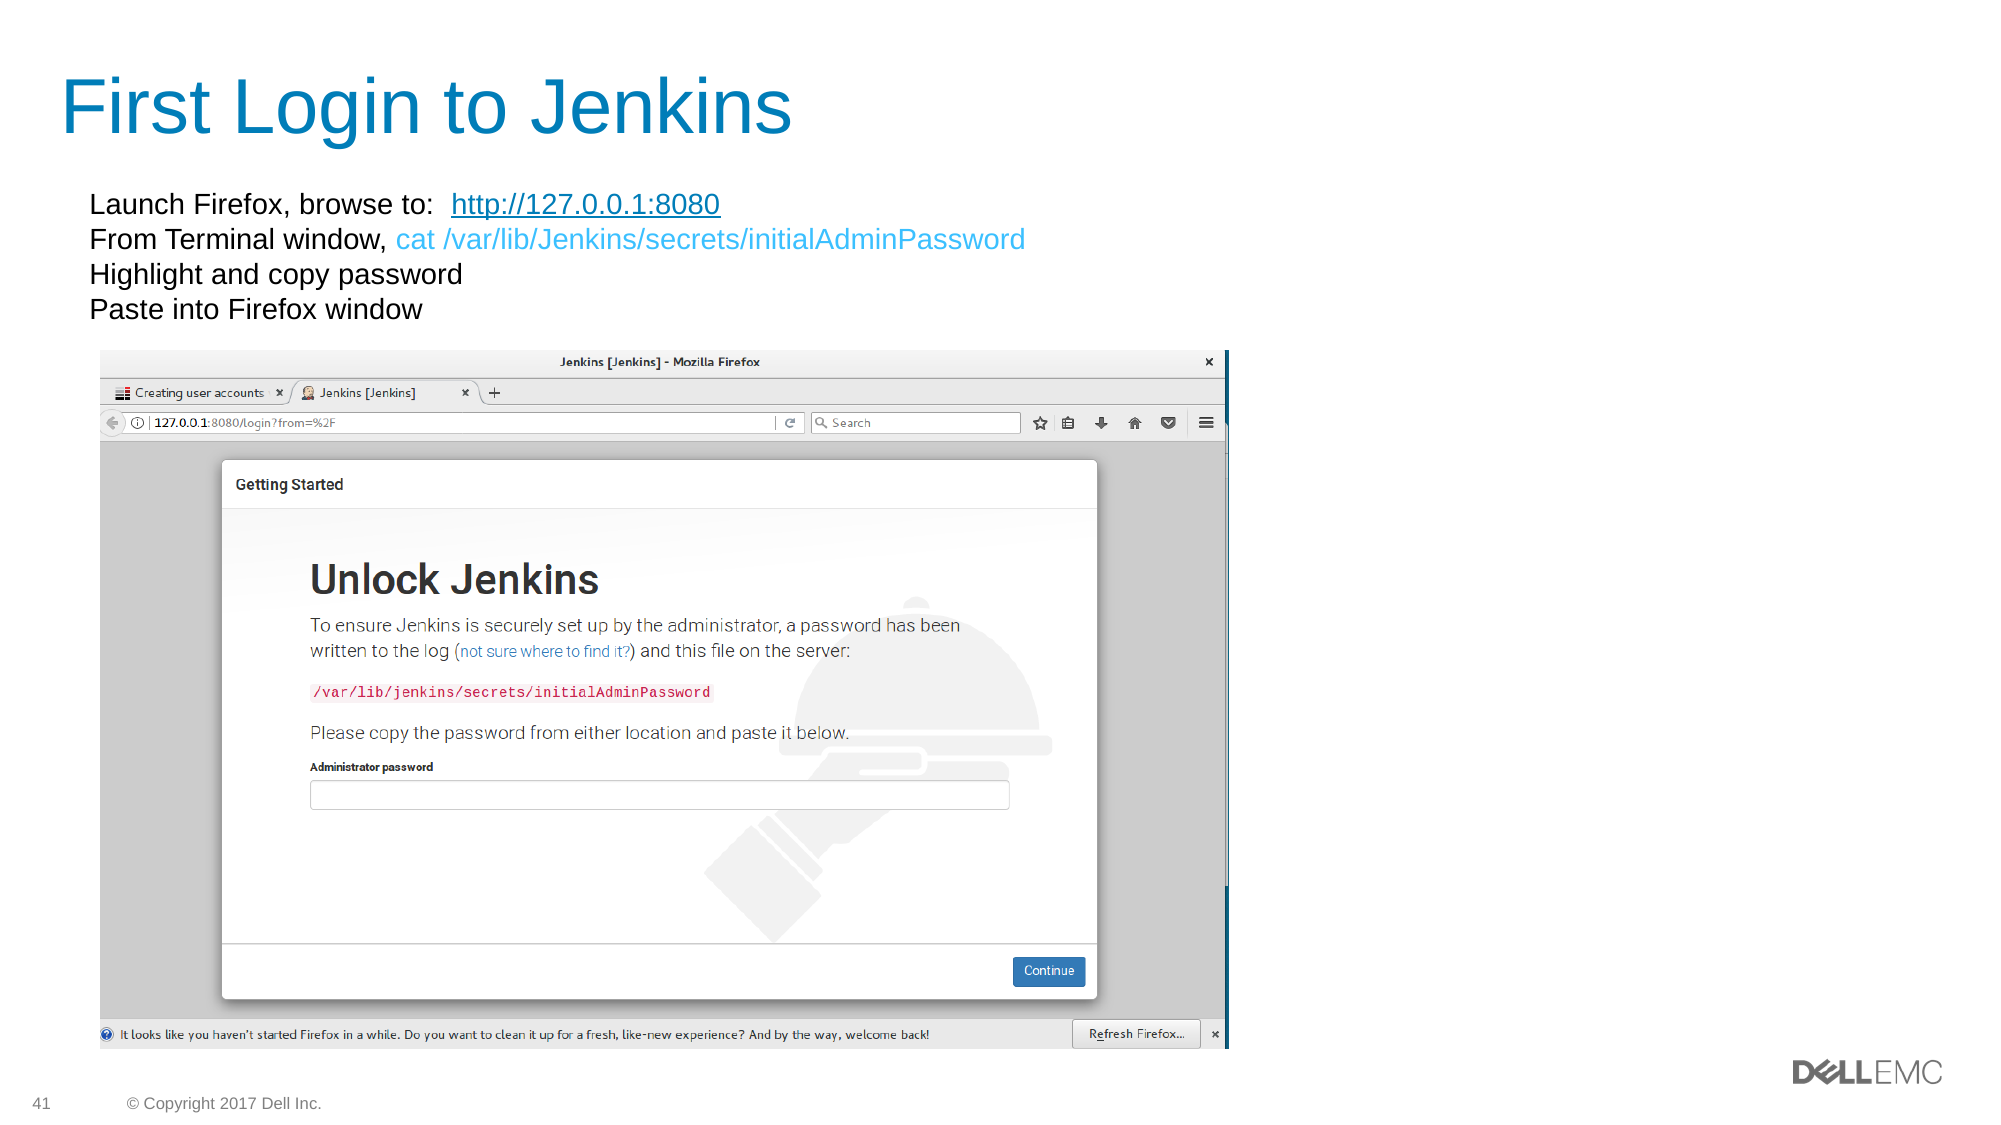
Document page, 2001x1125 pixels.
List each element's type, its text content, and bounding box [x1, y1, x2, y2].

picture [1793, 1058, 1942, 1085]
title First Login to Jenkins [60, 59, 1800, 200]
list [100, 350, 1230, 1050]
text_box Launch Firefox, browse to: http://127.0.0.1:8080 From Terminal window, cat /var/lib/Jenkins/secrets/initialAdminPassword Highlight and copy password Paste into Firefox window [74, 178, 1800, 333]
